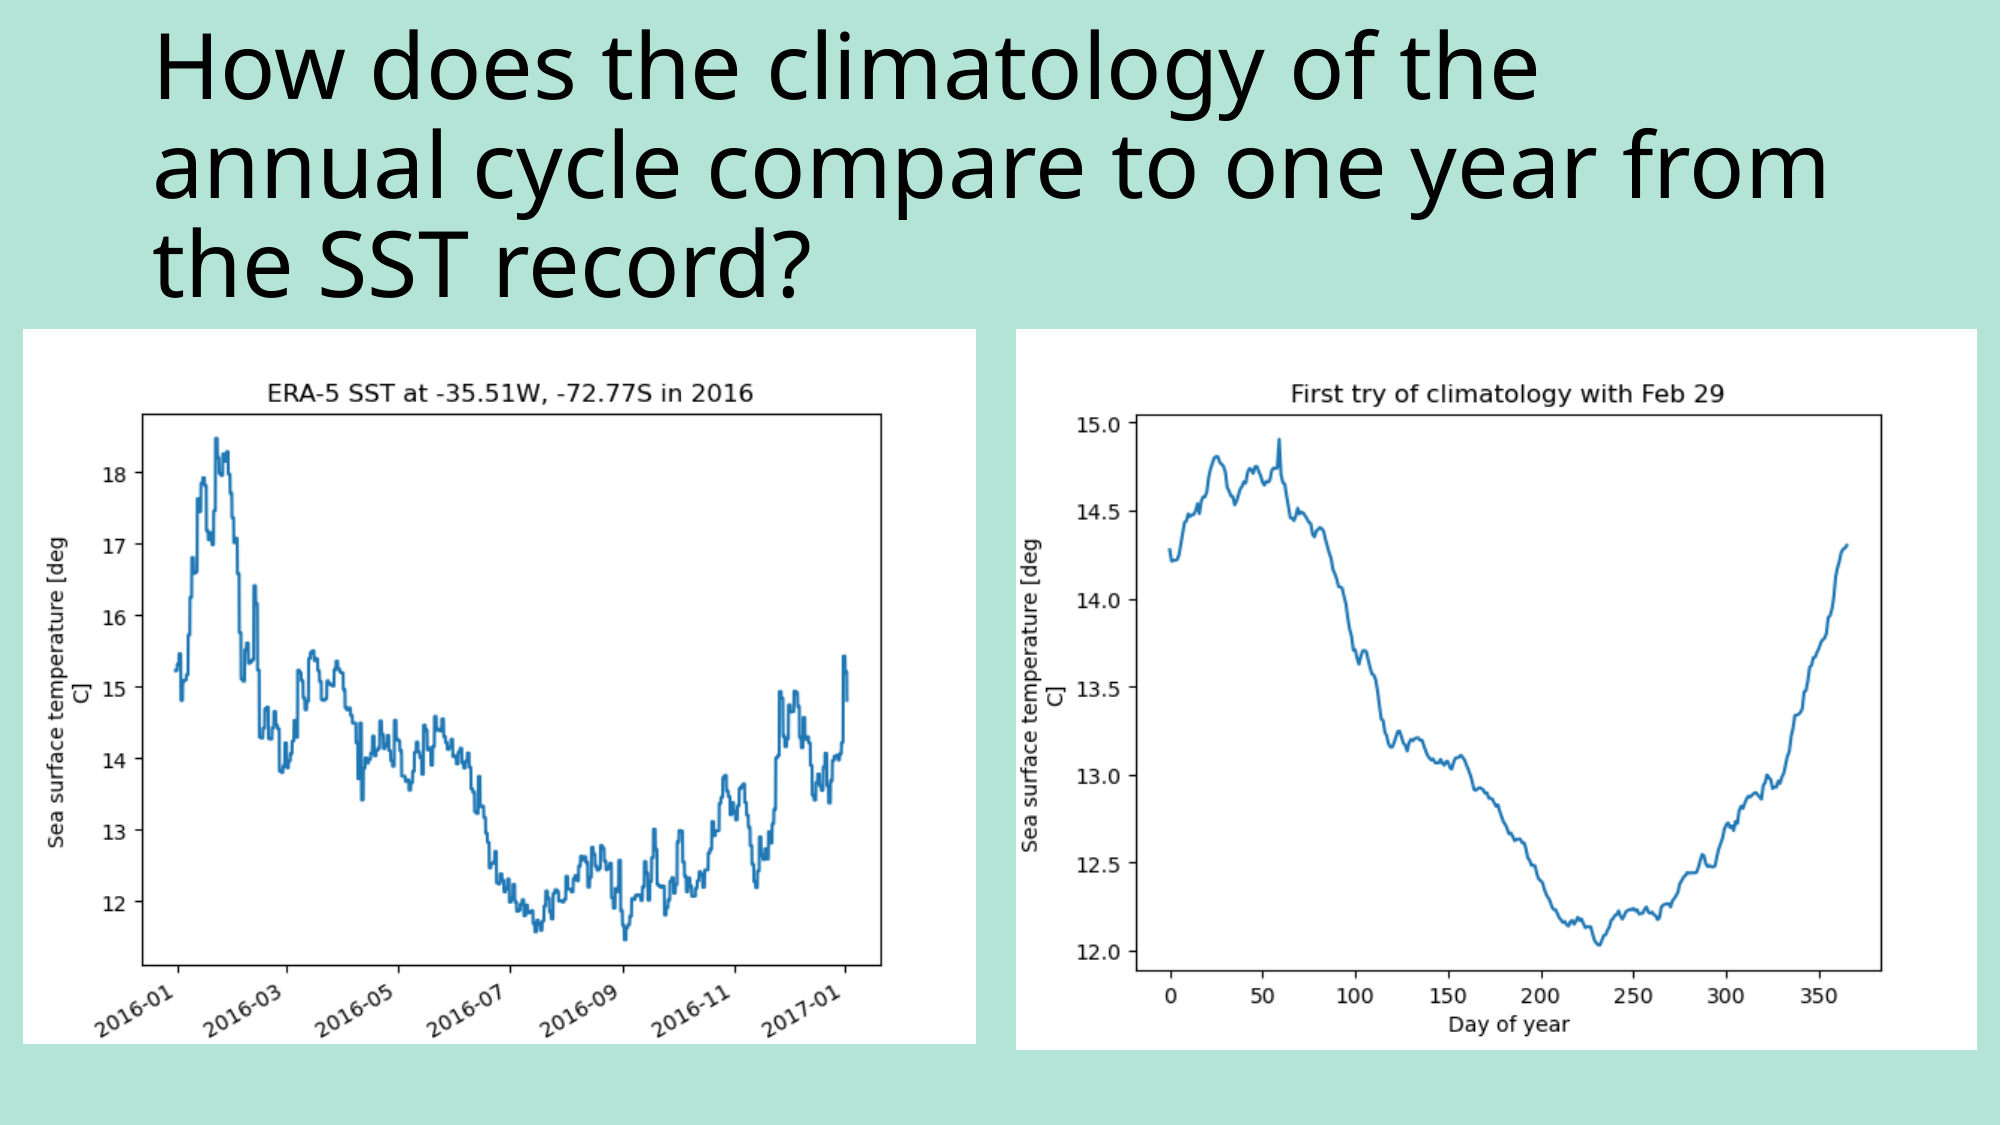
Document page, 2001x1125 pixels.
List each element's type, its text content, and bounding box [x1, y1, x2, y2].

picture [1016, 329, 1977, 1050]
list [23, 329, 976, 1044]
title How does the climatology of the annual cycle compare to one year from the SST record? [137, 59, 1863, 278]
